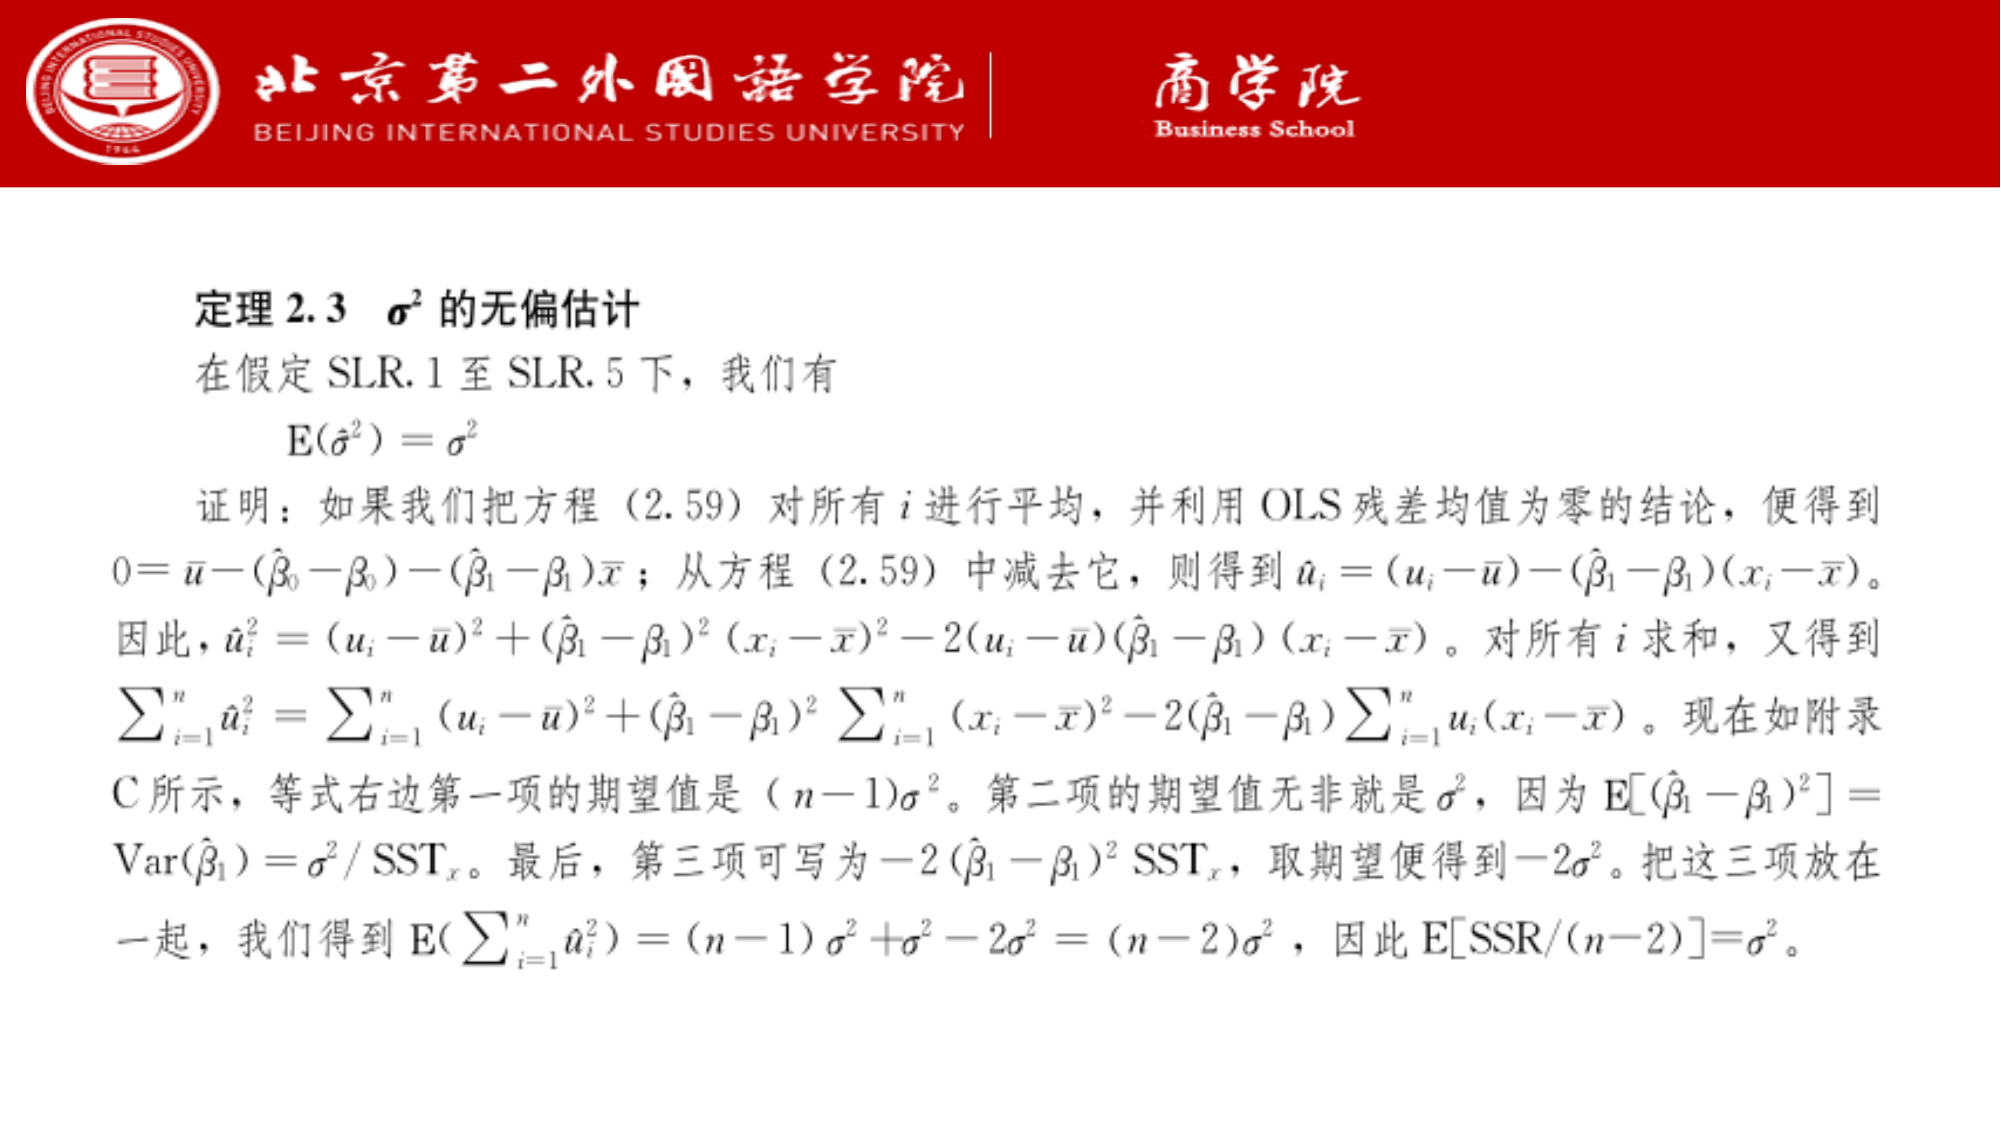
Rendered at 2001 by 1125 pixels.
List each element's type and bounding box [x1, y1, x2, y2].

picture [89, 255, 1911, 1000]
picture [26, 18, 1693, 165]
